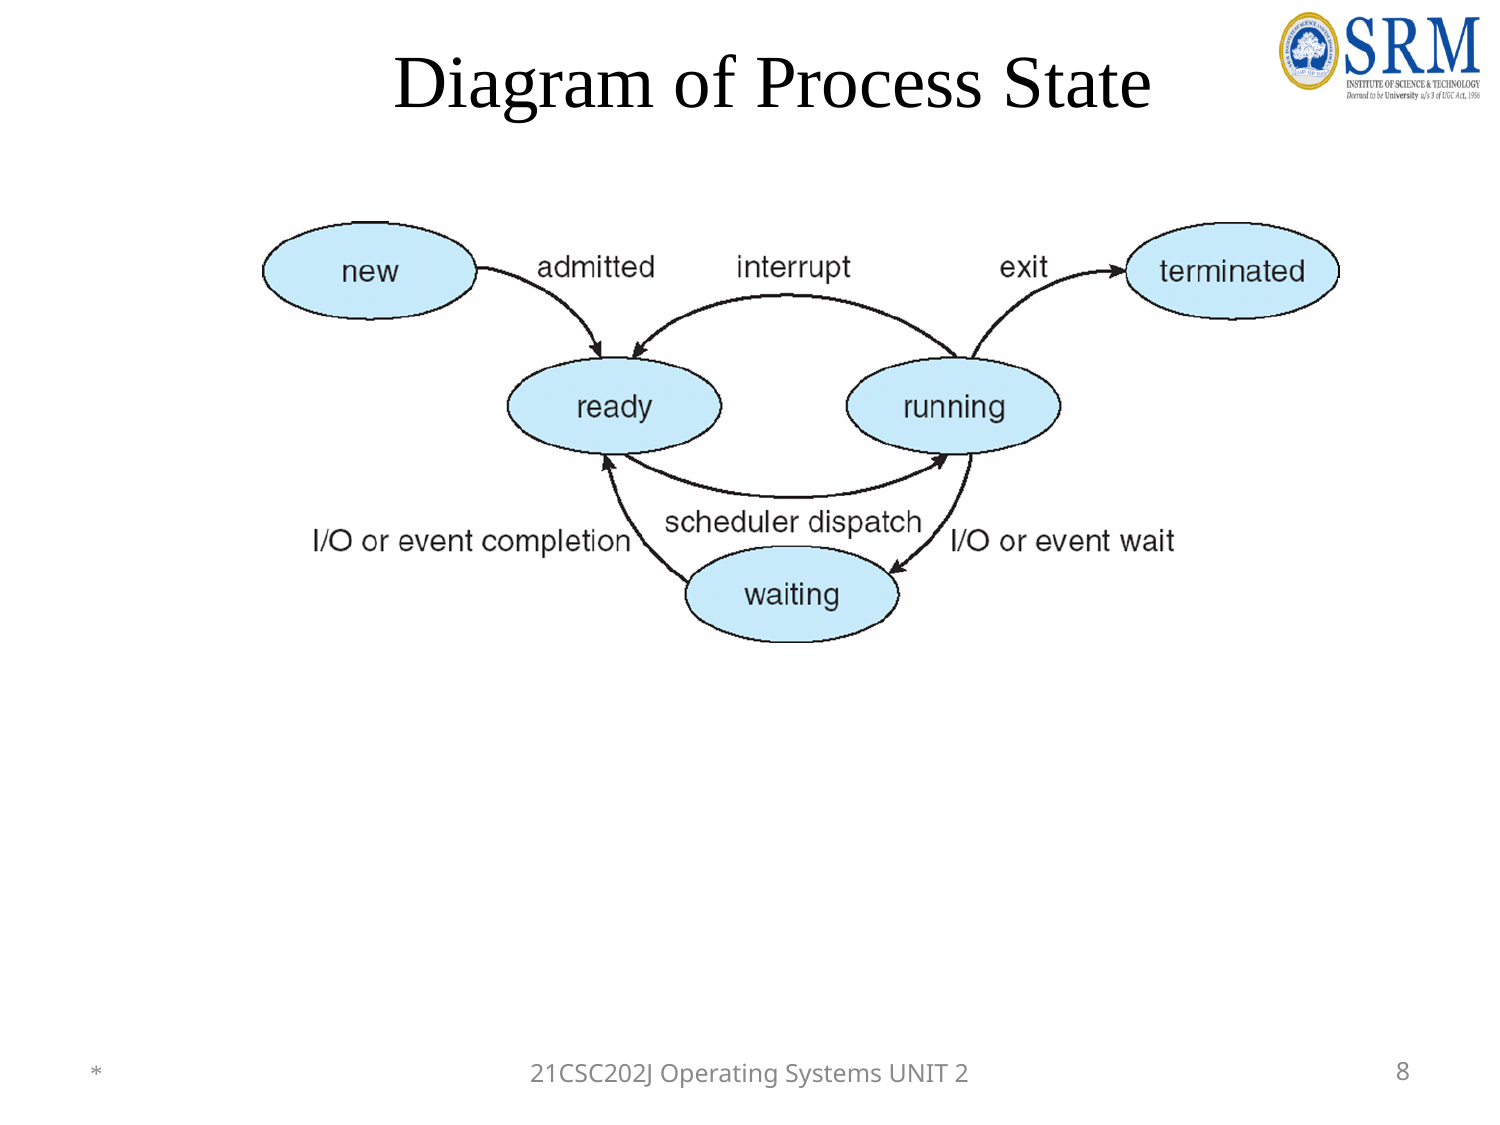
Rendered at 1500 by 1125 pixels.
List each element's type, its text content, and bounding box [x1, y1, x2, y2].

text_box 21CSC202J Operating Systems UNIT 2 [512, 1042, 988, 1103]
text_box * [75, 1042, 425, 1103]
text_box 8 [1074, 1042, 1425, 1103]
picture [1279, 12, 1480, 100]
title Diagram of Process State [121, 29, 1425, 125]
picture [254, 214, 1345, 649]
